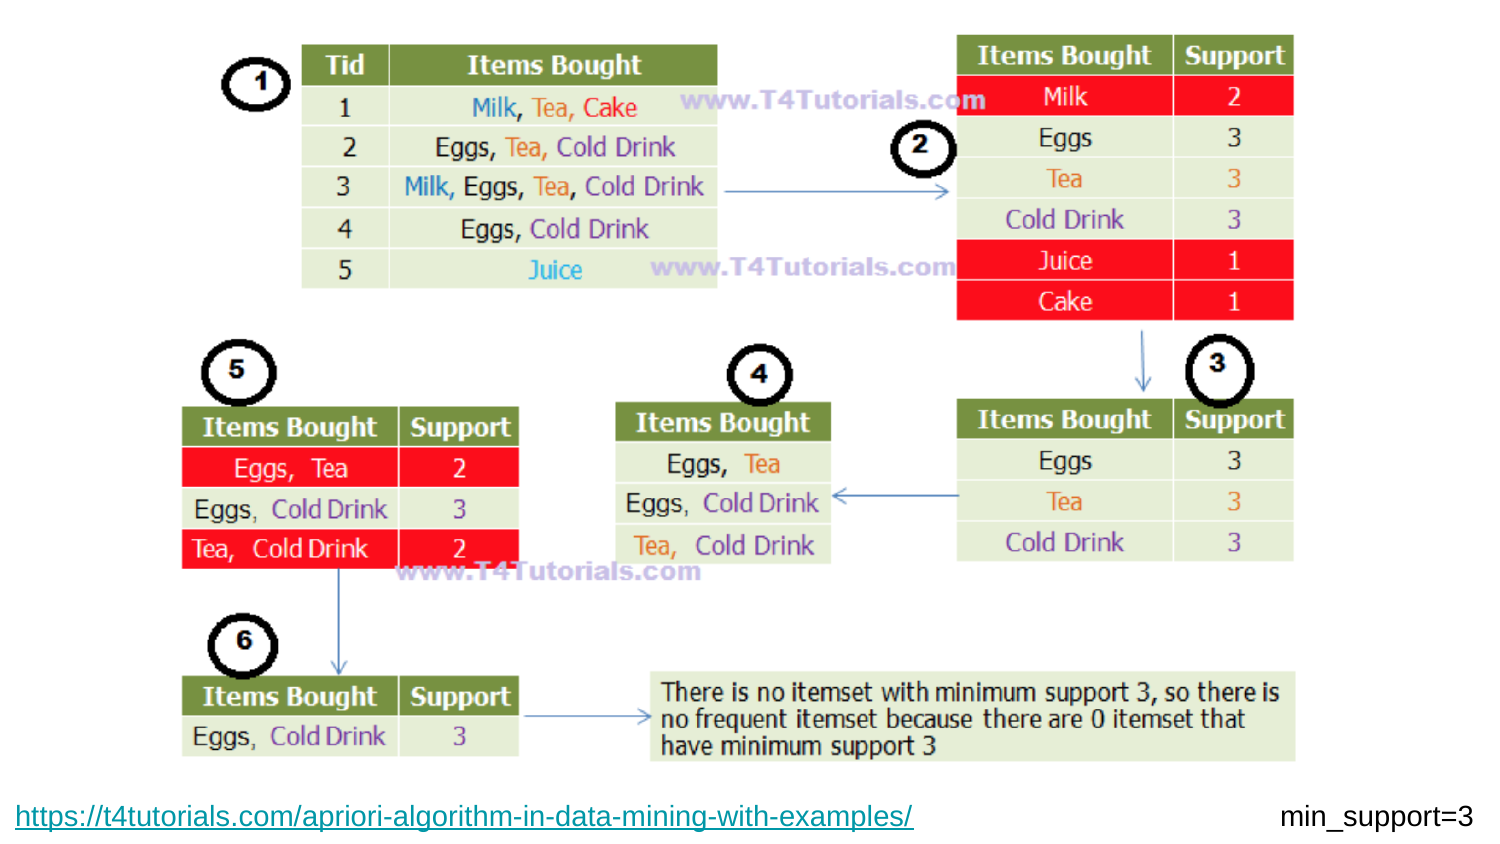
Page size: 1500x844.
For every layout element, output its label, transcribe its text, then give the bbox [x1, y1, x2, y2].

picture [162, 0, 1338, 780]
text_box min_support=3 [1265, 786, 1500, 844]
text_box https://t4tutorials.com/apriori-algorithm-in-data-mining-with-examples/ [0, 786, 1265, 844]
